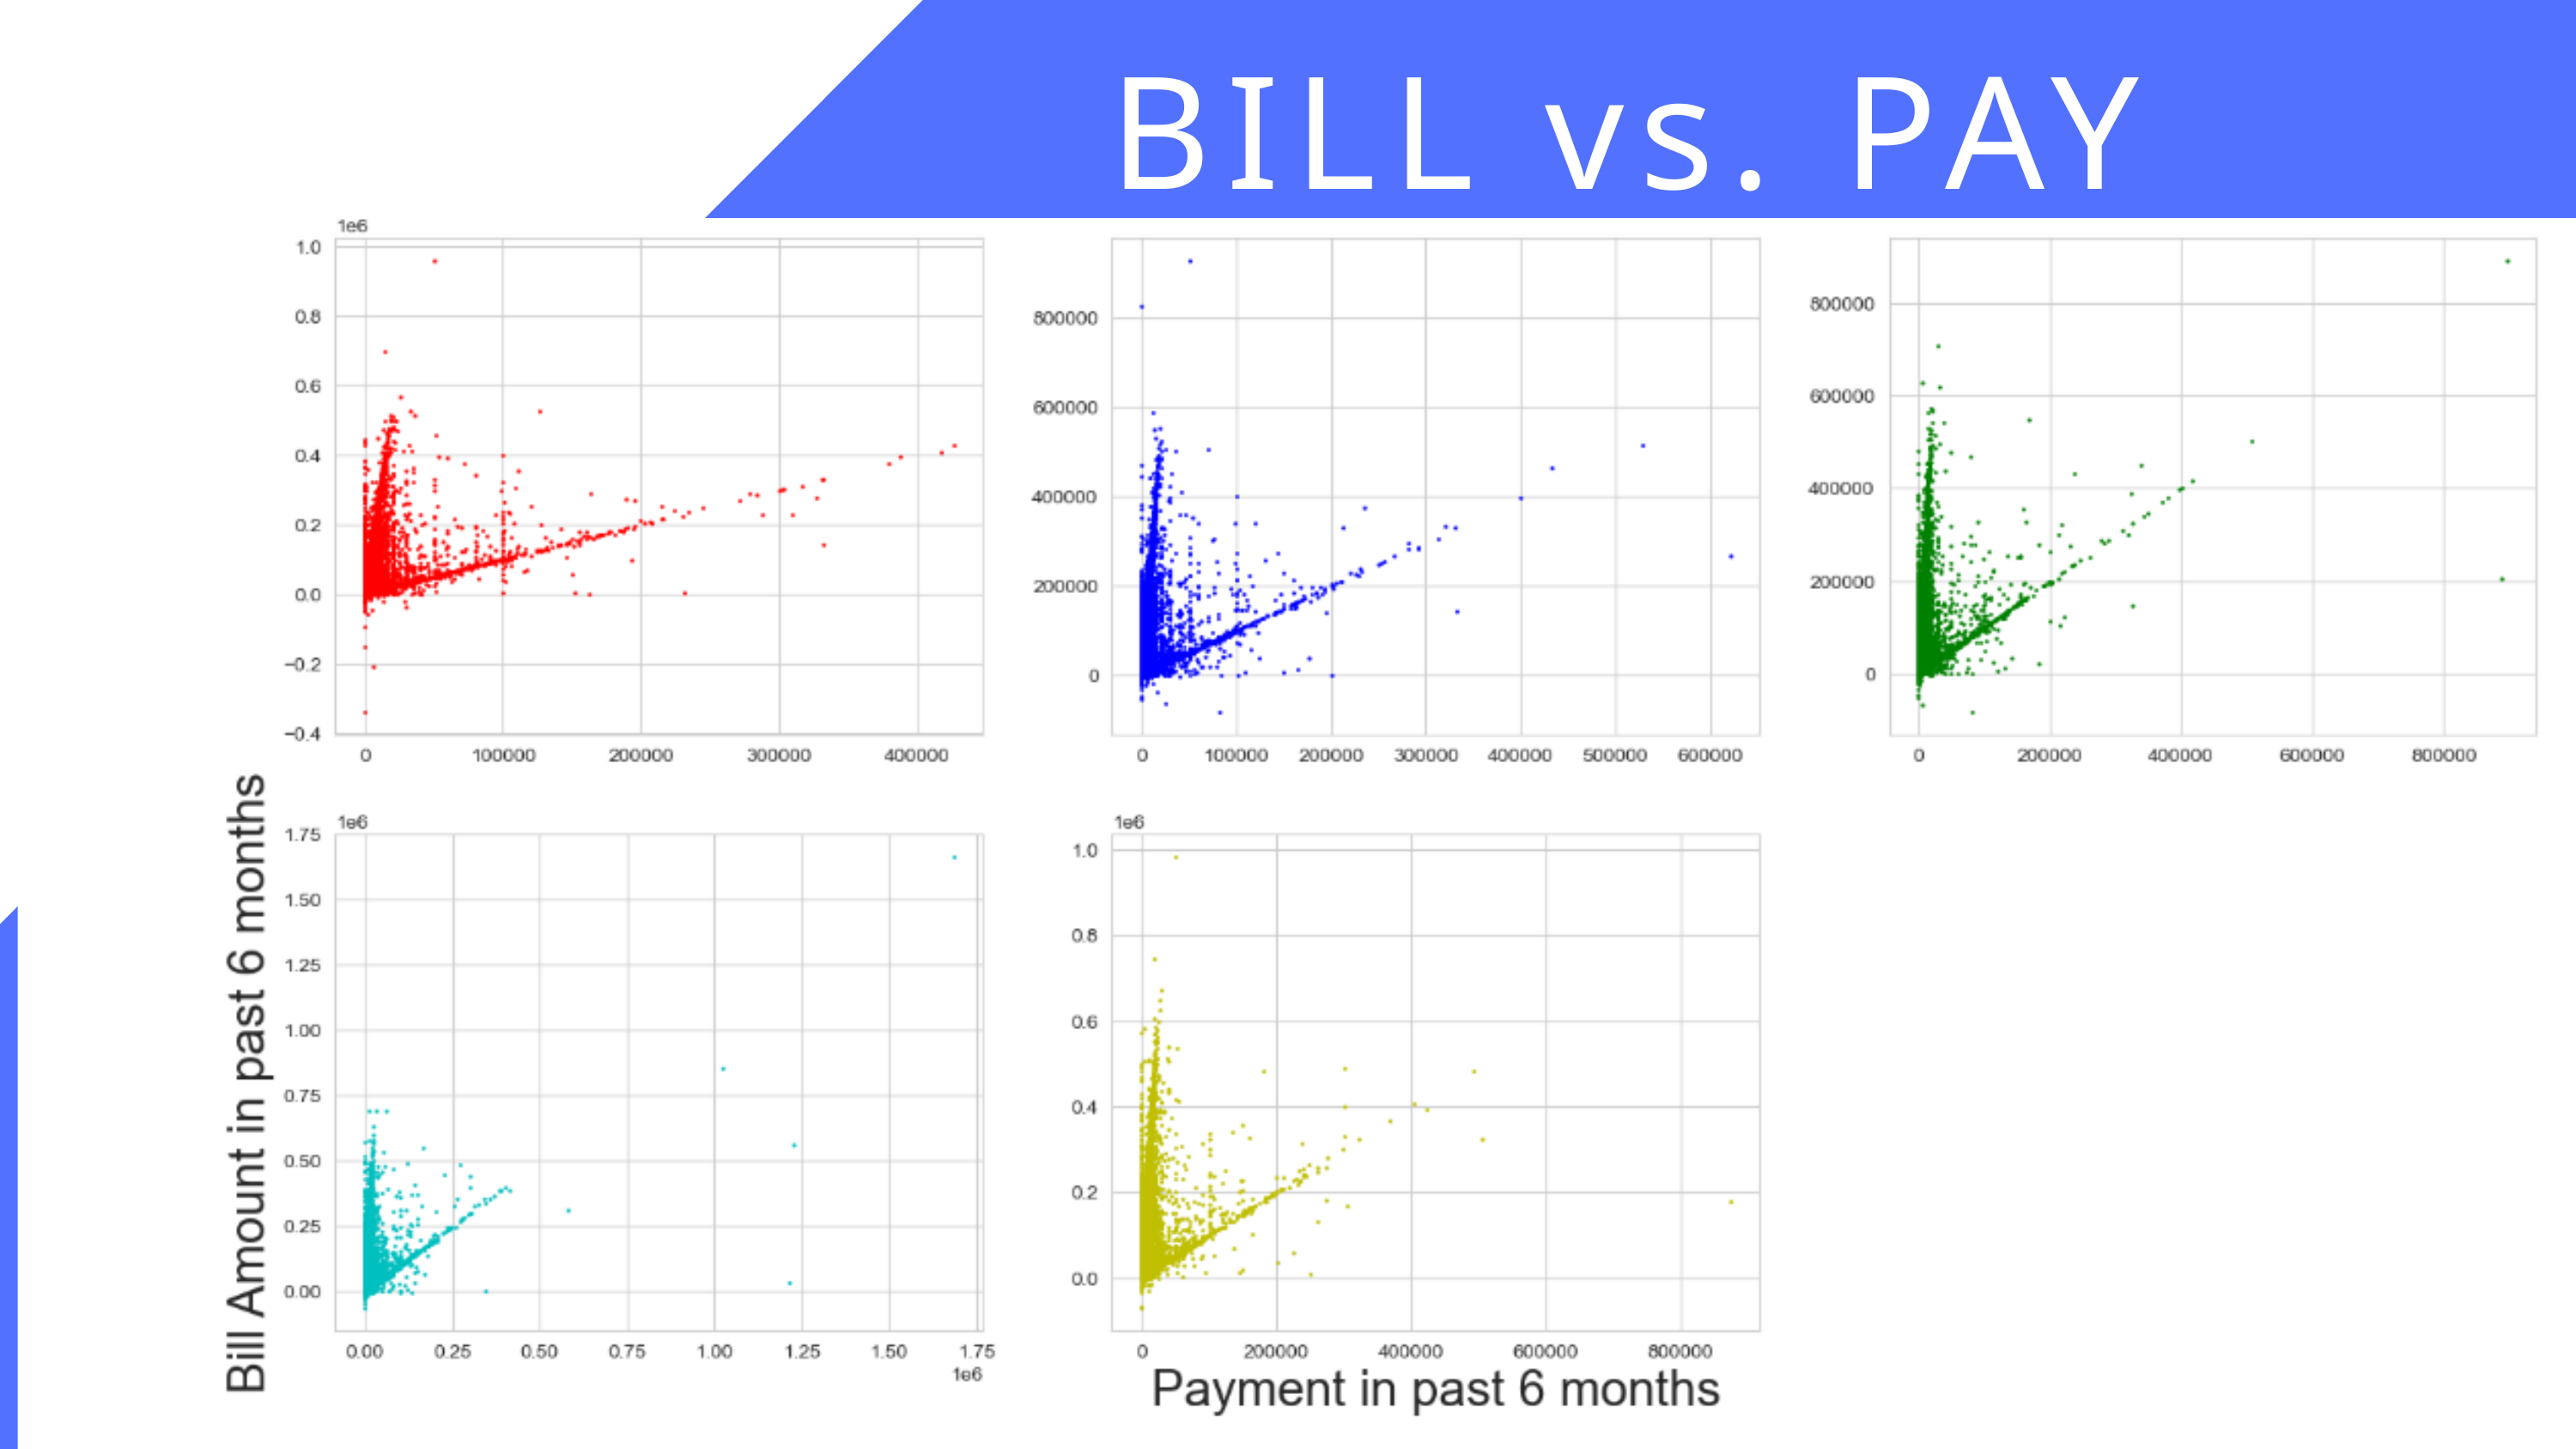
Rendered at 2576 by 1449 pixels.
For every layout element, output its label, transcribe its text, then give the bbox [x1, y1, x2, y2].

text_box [0, 0, 924, 924]
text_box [1652, 524, 2576, 1448]
text_box BILL vs. PAY [1089, 25, 2218, 221]
text_box [17, 218, 2576, 1449]
